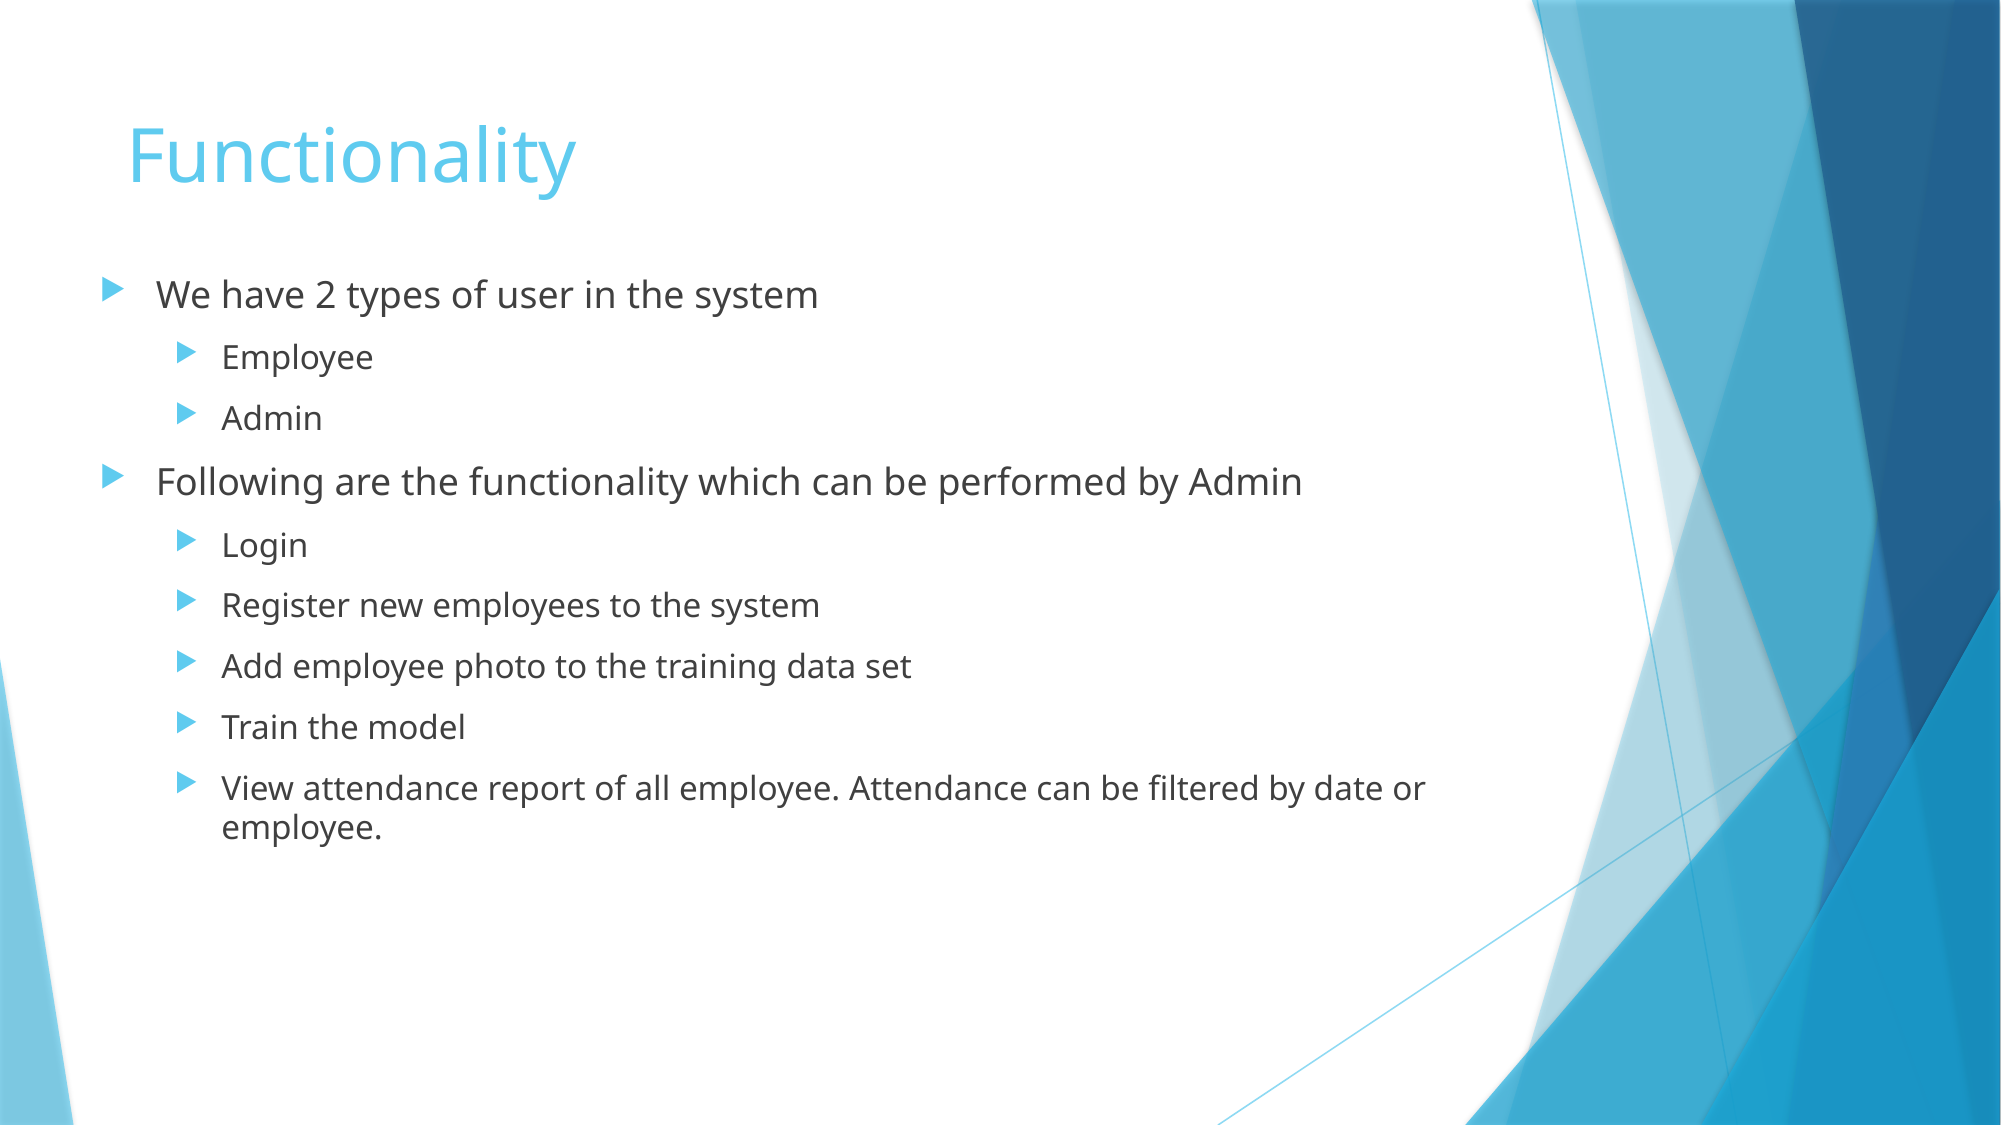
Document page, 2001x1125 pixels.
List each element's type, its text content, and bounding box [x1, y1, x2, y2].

list We have 2 types of user in the system Employee Admin Following are the functionality which can be performed by Admin Login Register new employees to the system Add employee photo to the training data set Train the model View attendance report of all employee. Attendance can be filtered by date or employee. [84, 263, 1495, 900]
title Functionality [111, 99, 1522, 317]
